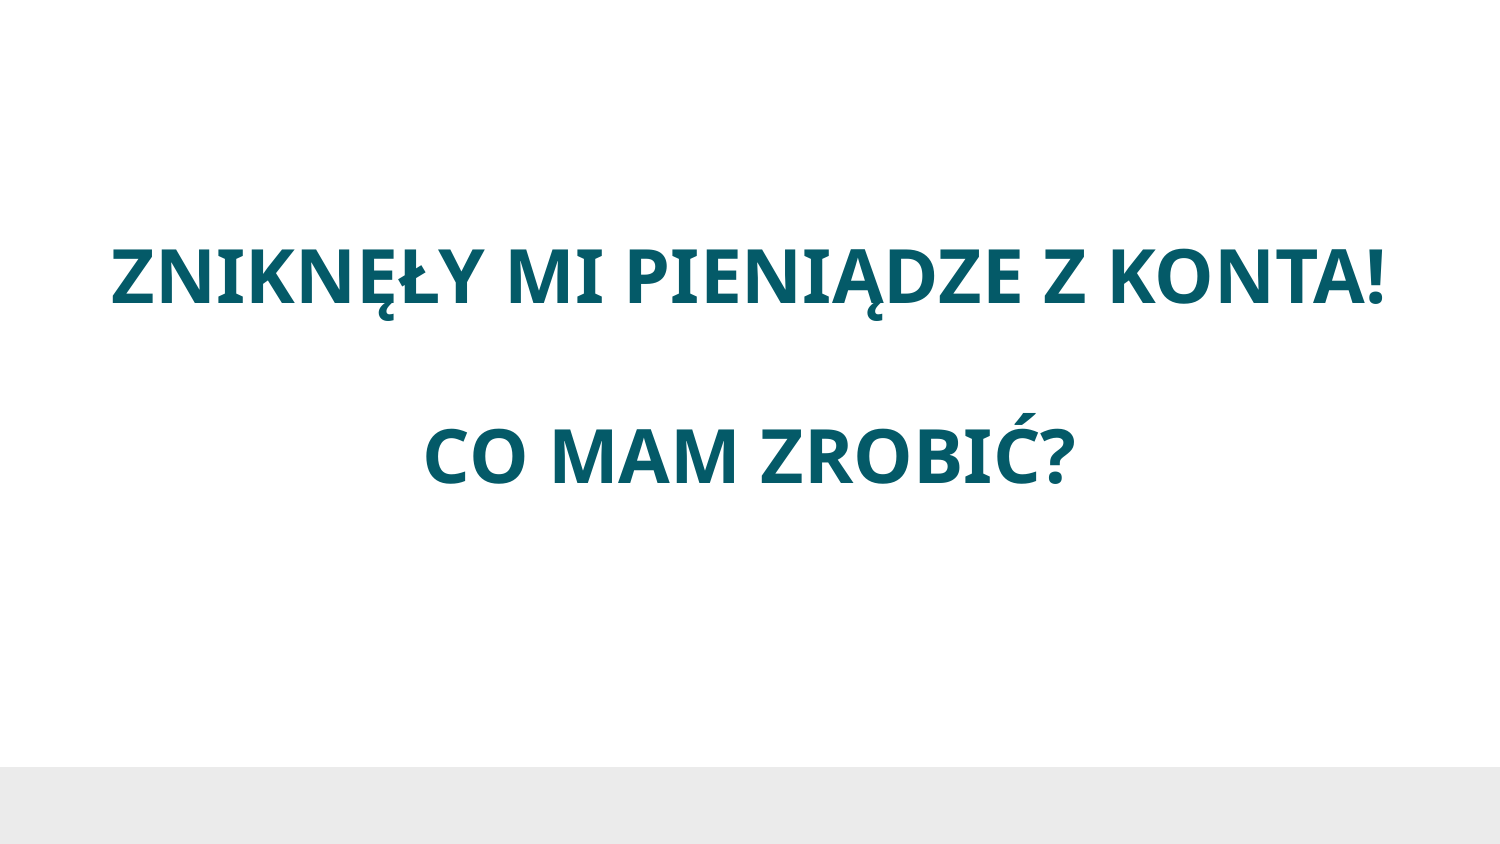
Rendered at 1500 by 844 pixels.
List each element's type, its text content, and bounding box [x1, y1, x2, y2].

title ZNIKNĘŁY MI PIENIĄDZE Z KONTA! CO MAM ZROBIĆ? [39, 294, 1461, 433]
